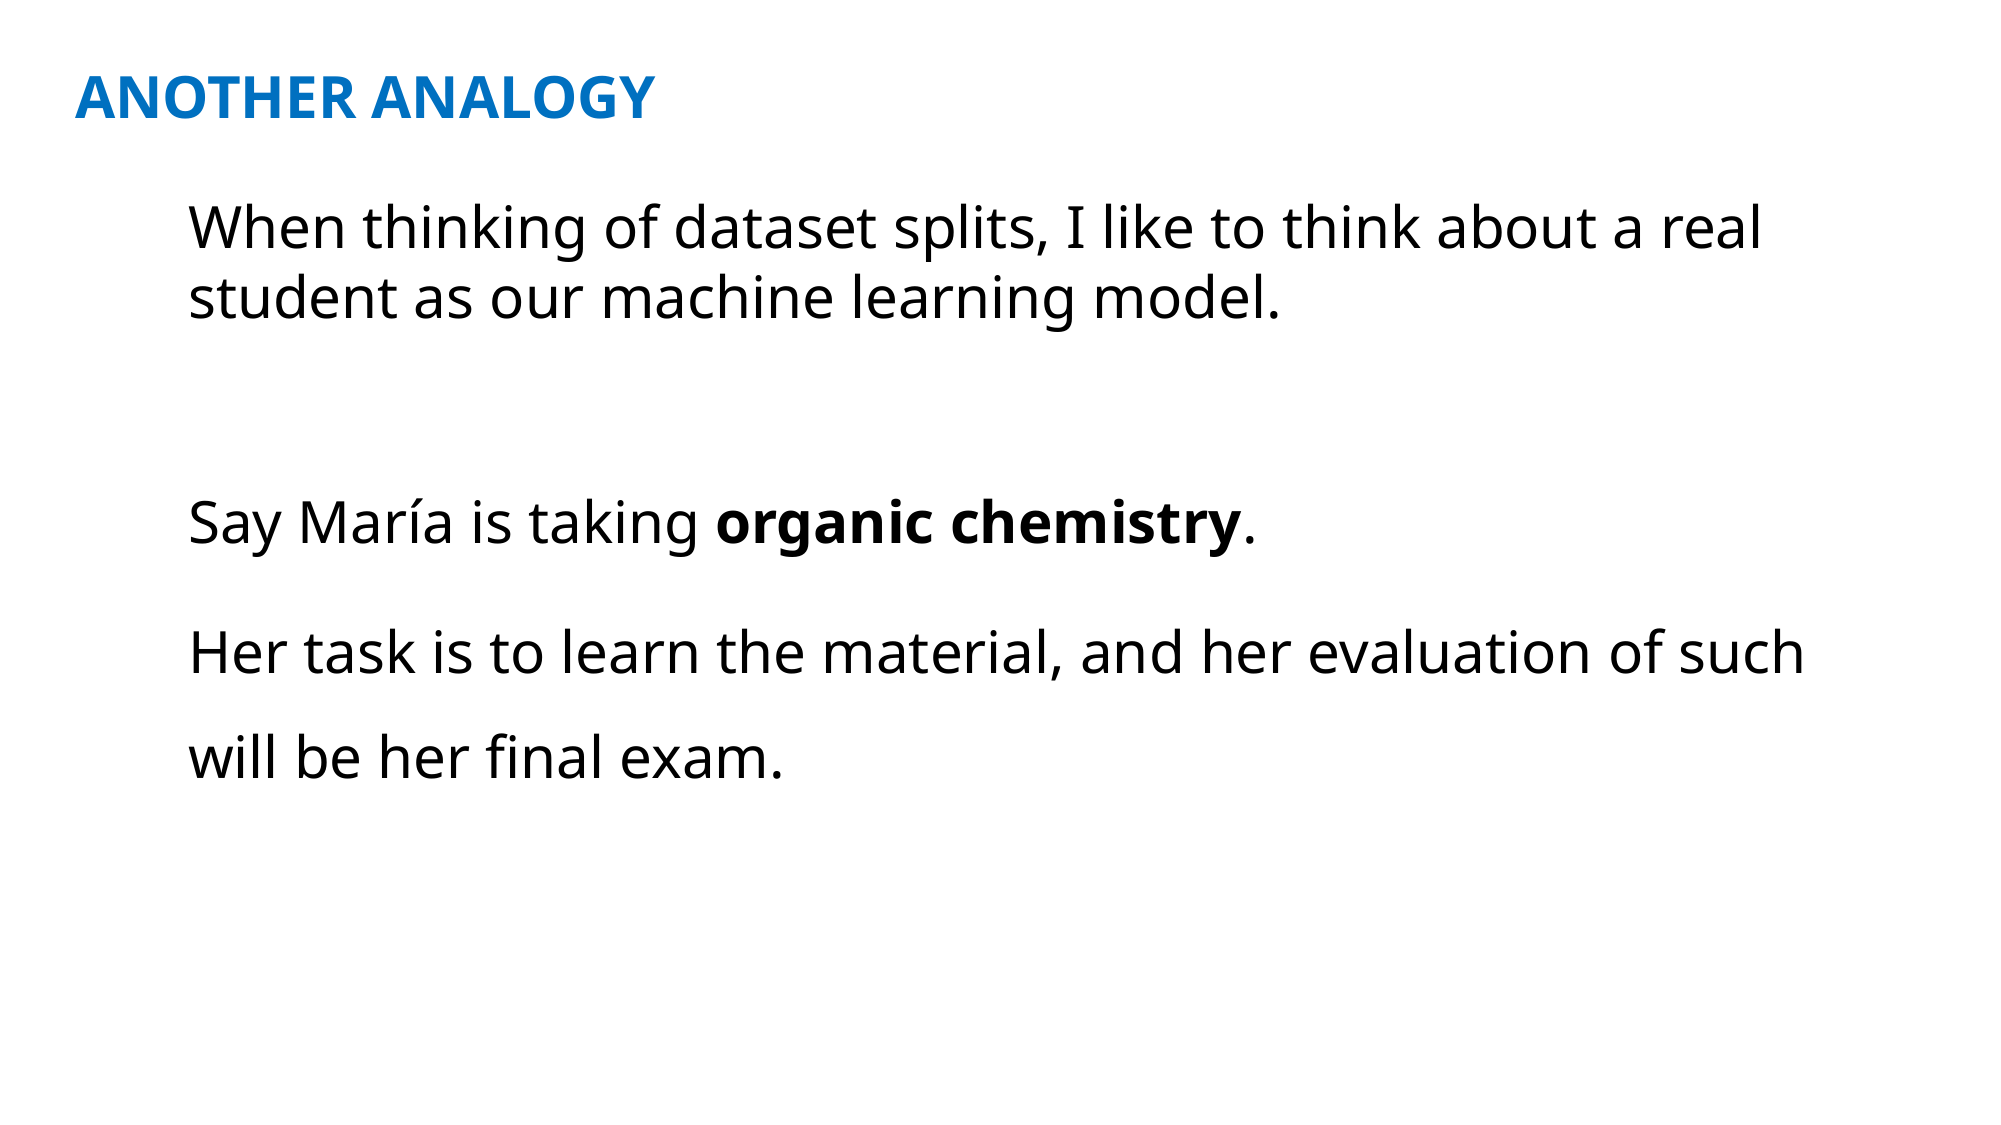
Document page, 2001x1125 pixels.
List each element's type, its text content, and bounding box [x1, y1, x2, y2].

text_box ANOTHER ANALOGY [60, 18, 1046, 139]
text_box When thinking of dataset splits, I like to think about a real student as our machine learning model. Say María is taking organic chemistry. Her task is to learn the material, and her evaluation of such will be her final exam. [173, 182, 1836, 798]
